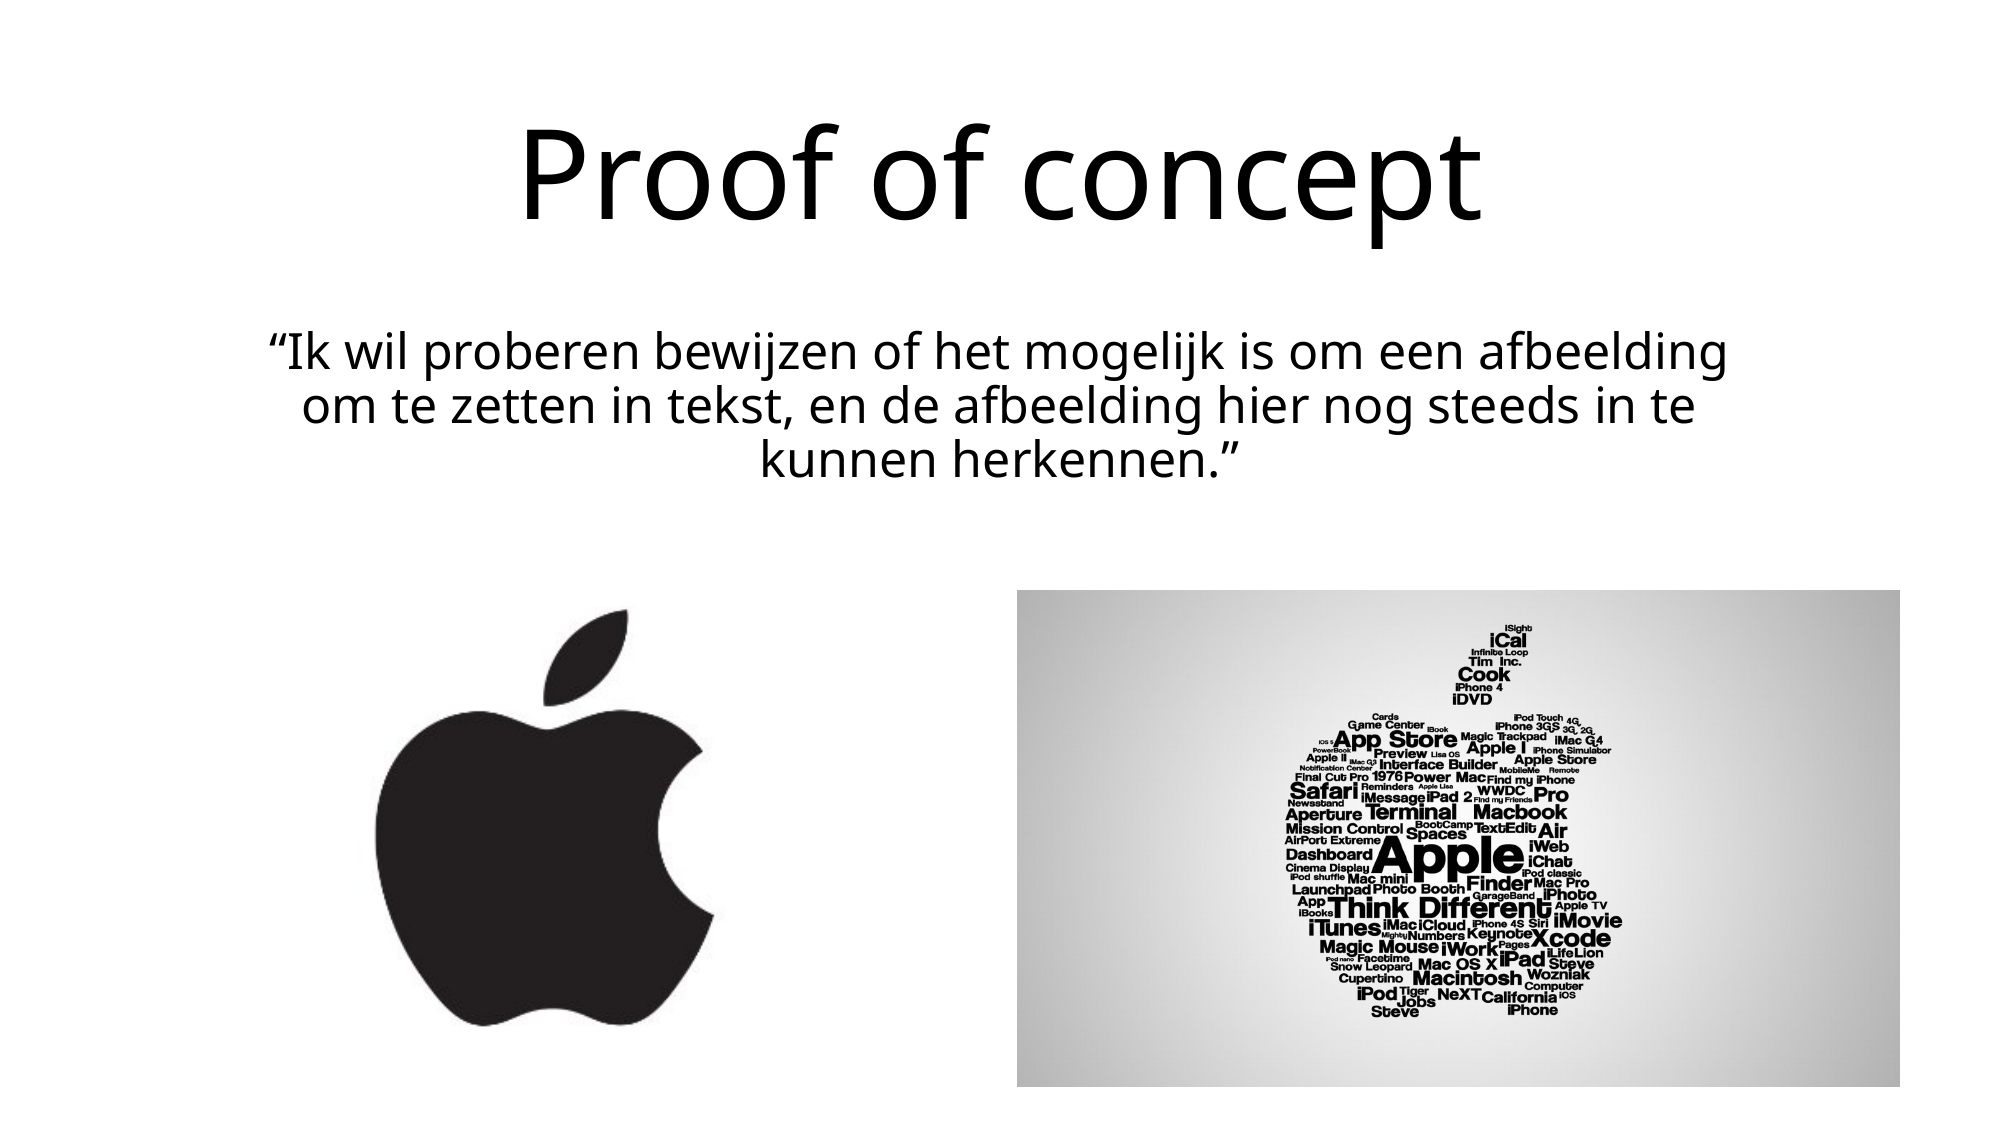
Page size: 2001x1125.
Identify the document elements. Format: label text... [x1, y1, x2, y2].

picture [340, 590, 770, 1087]
subtitle “Ik wil proberen bewijzen of het mogelijk is om een afbeelding om te zetten in tekst, en de afbeelding hier nog steeds in te kunnen herkennen.” [249, 319, 1750, 591]
picture [1017, 590, 1900, 1087]
title Proof of concept [249, 88, 1750, 255]
